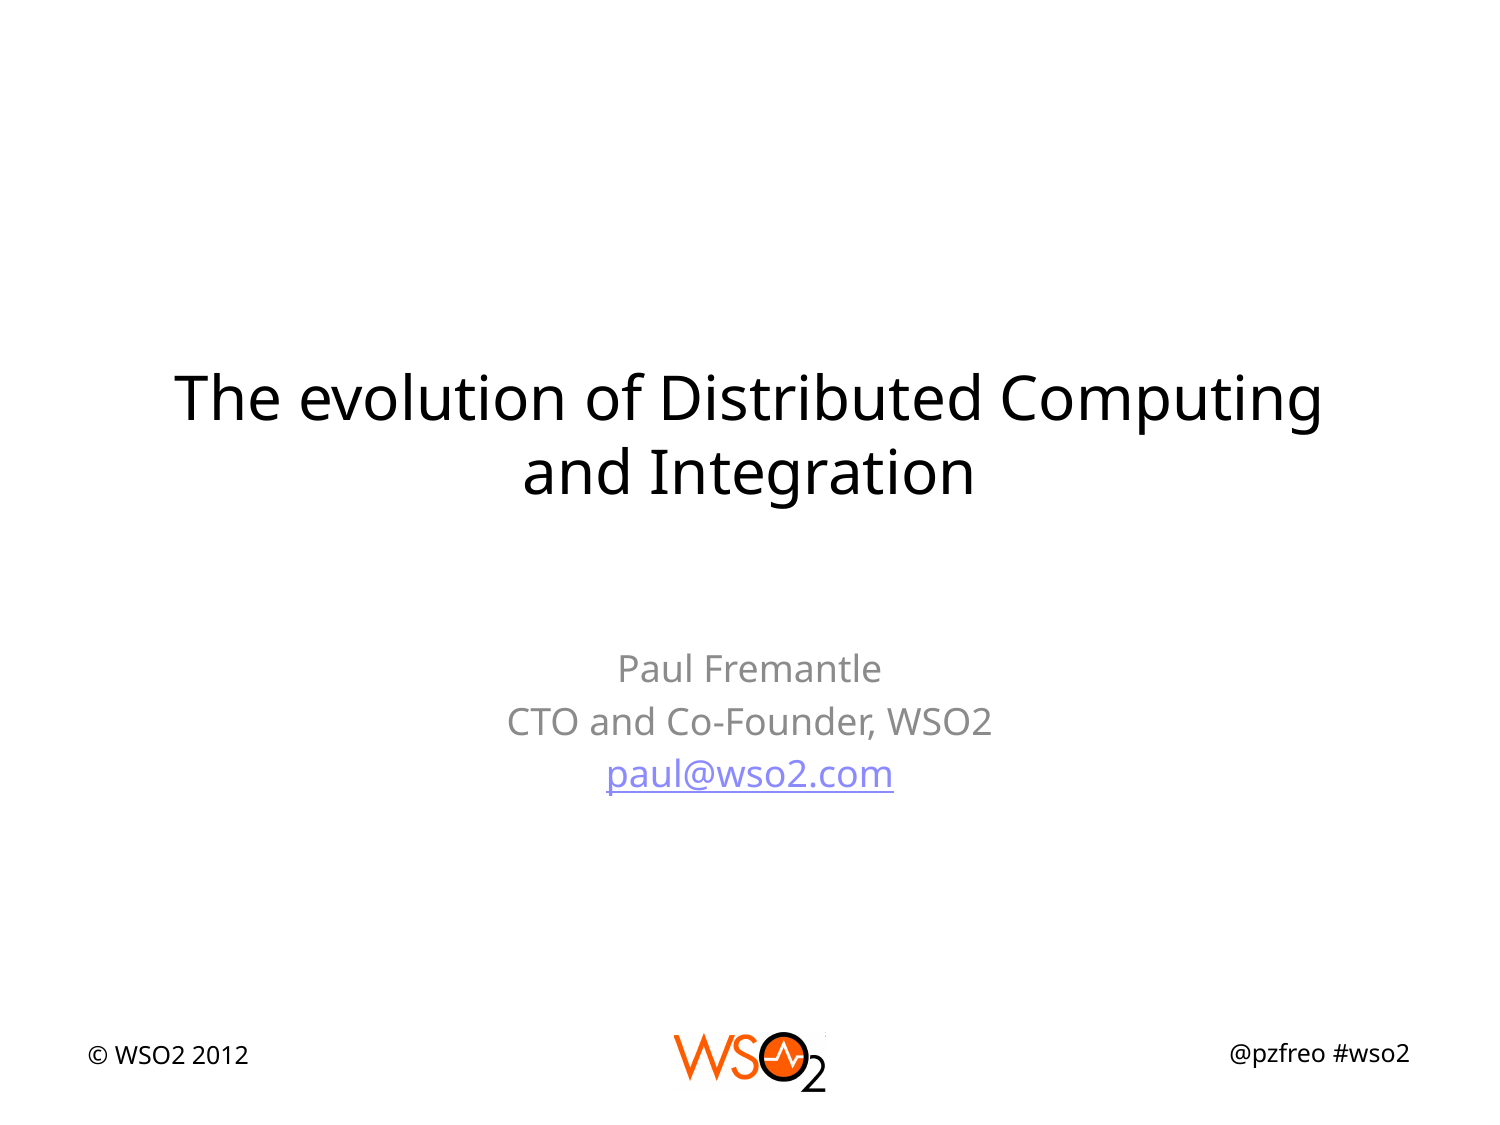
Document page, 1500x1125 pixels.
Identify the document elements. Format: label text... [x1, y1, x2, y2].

title The evolution of Distributed Computing and Integration [112, 349, 1388, 591]
subtitle Paul Fremantle CTO and Co-Founder, WSO2 paul@wso2.com [225, 637, 1275, 925]
picture [674, 1032, 826, 1092]
